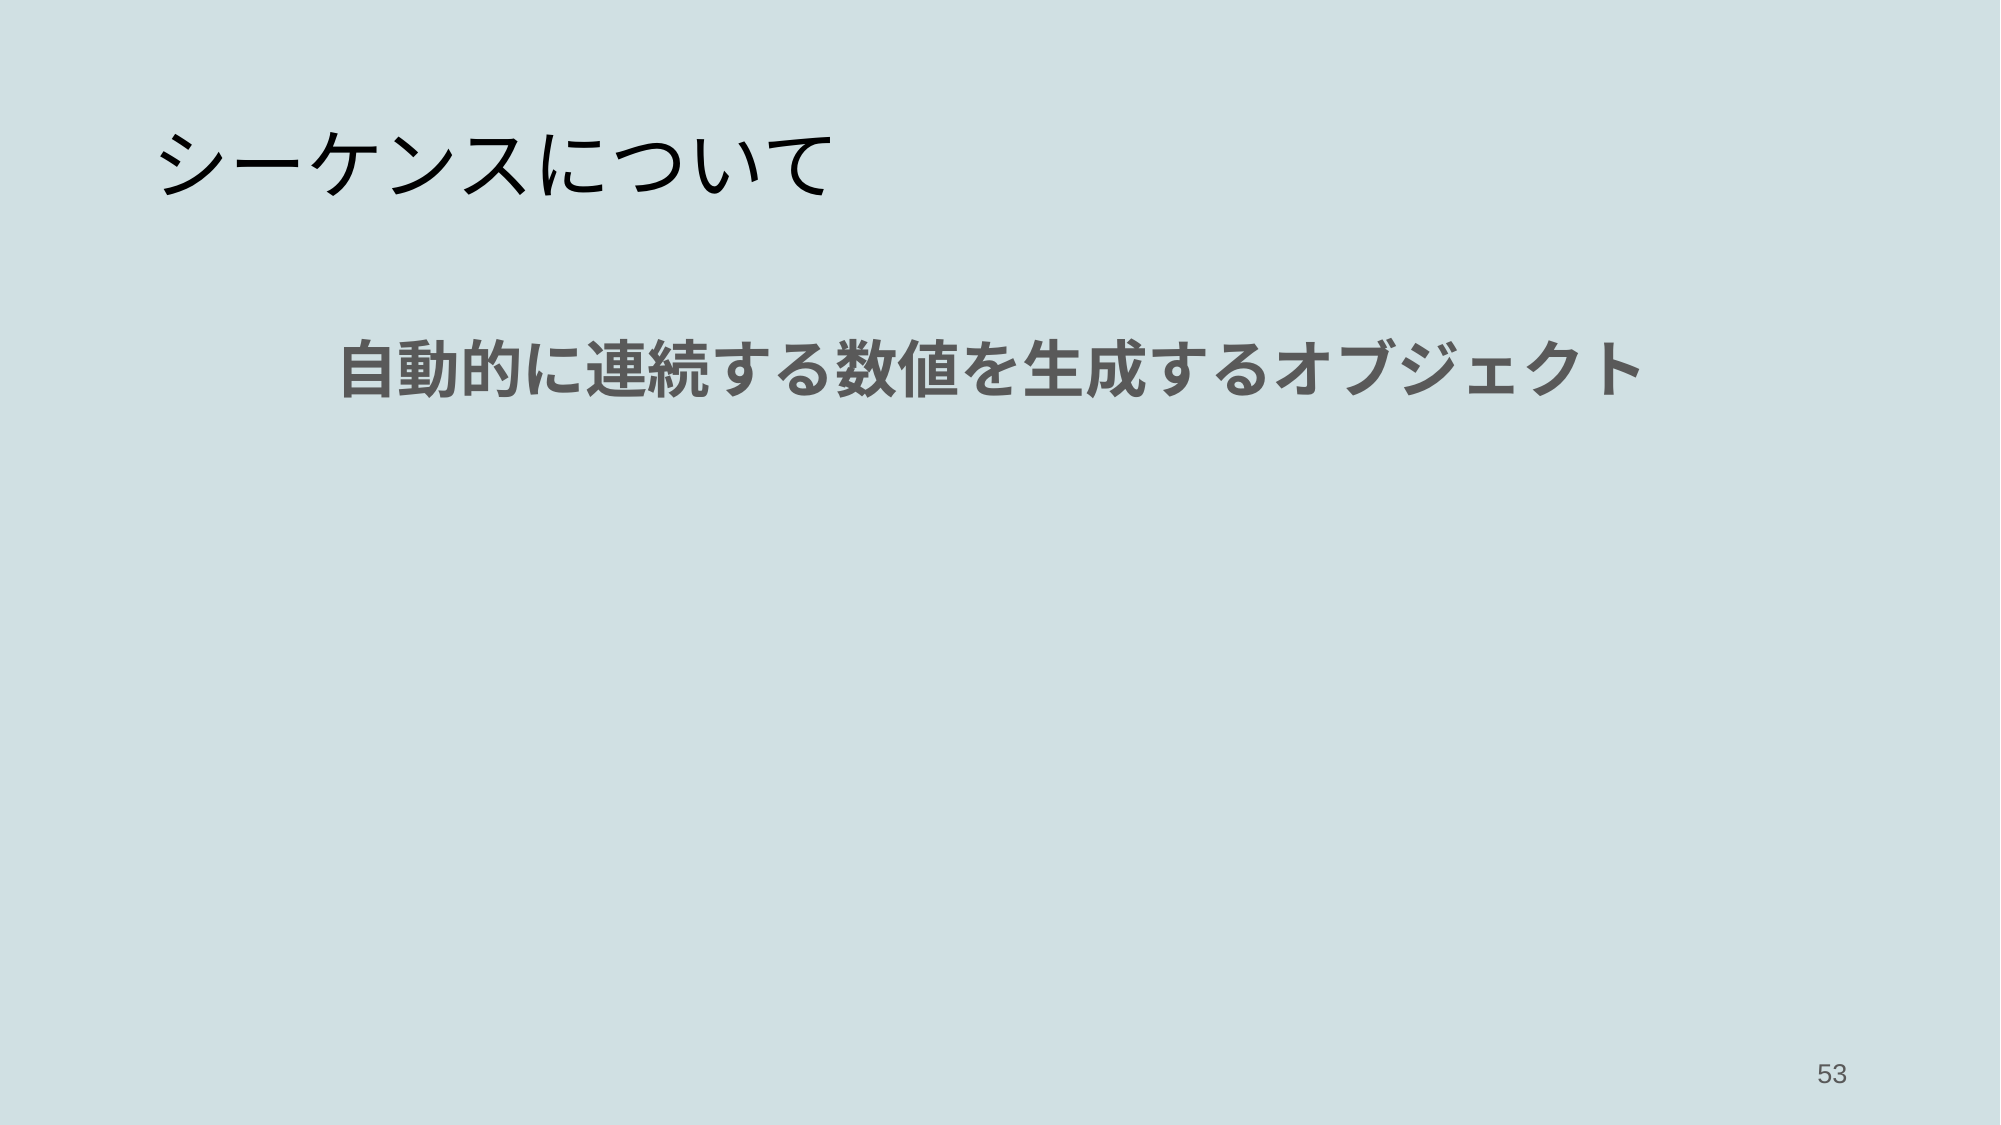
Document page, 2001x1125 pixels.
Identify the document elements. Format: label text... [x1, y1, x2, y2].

slide_number ‹#› [1412, 1042, 1863, 1103]
text_box 自動的に連続する数値を生成するオブジェクト [320, 323, 1680, 421]
title シーケンスについて [137, 59, 1863, 278]
